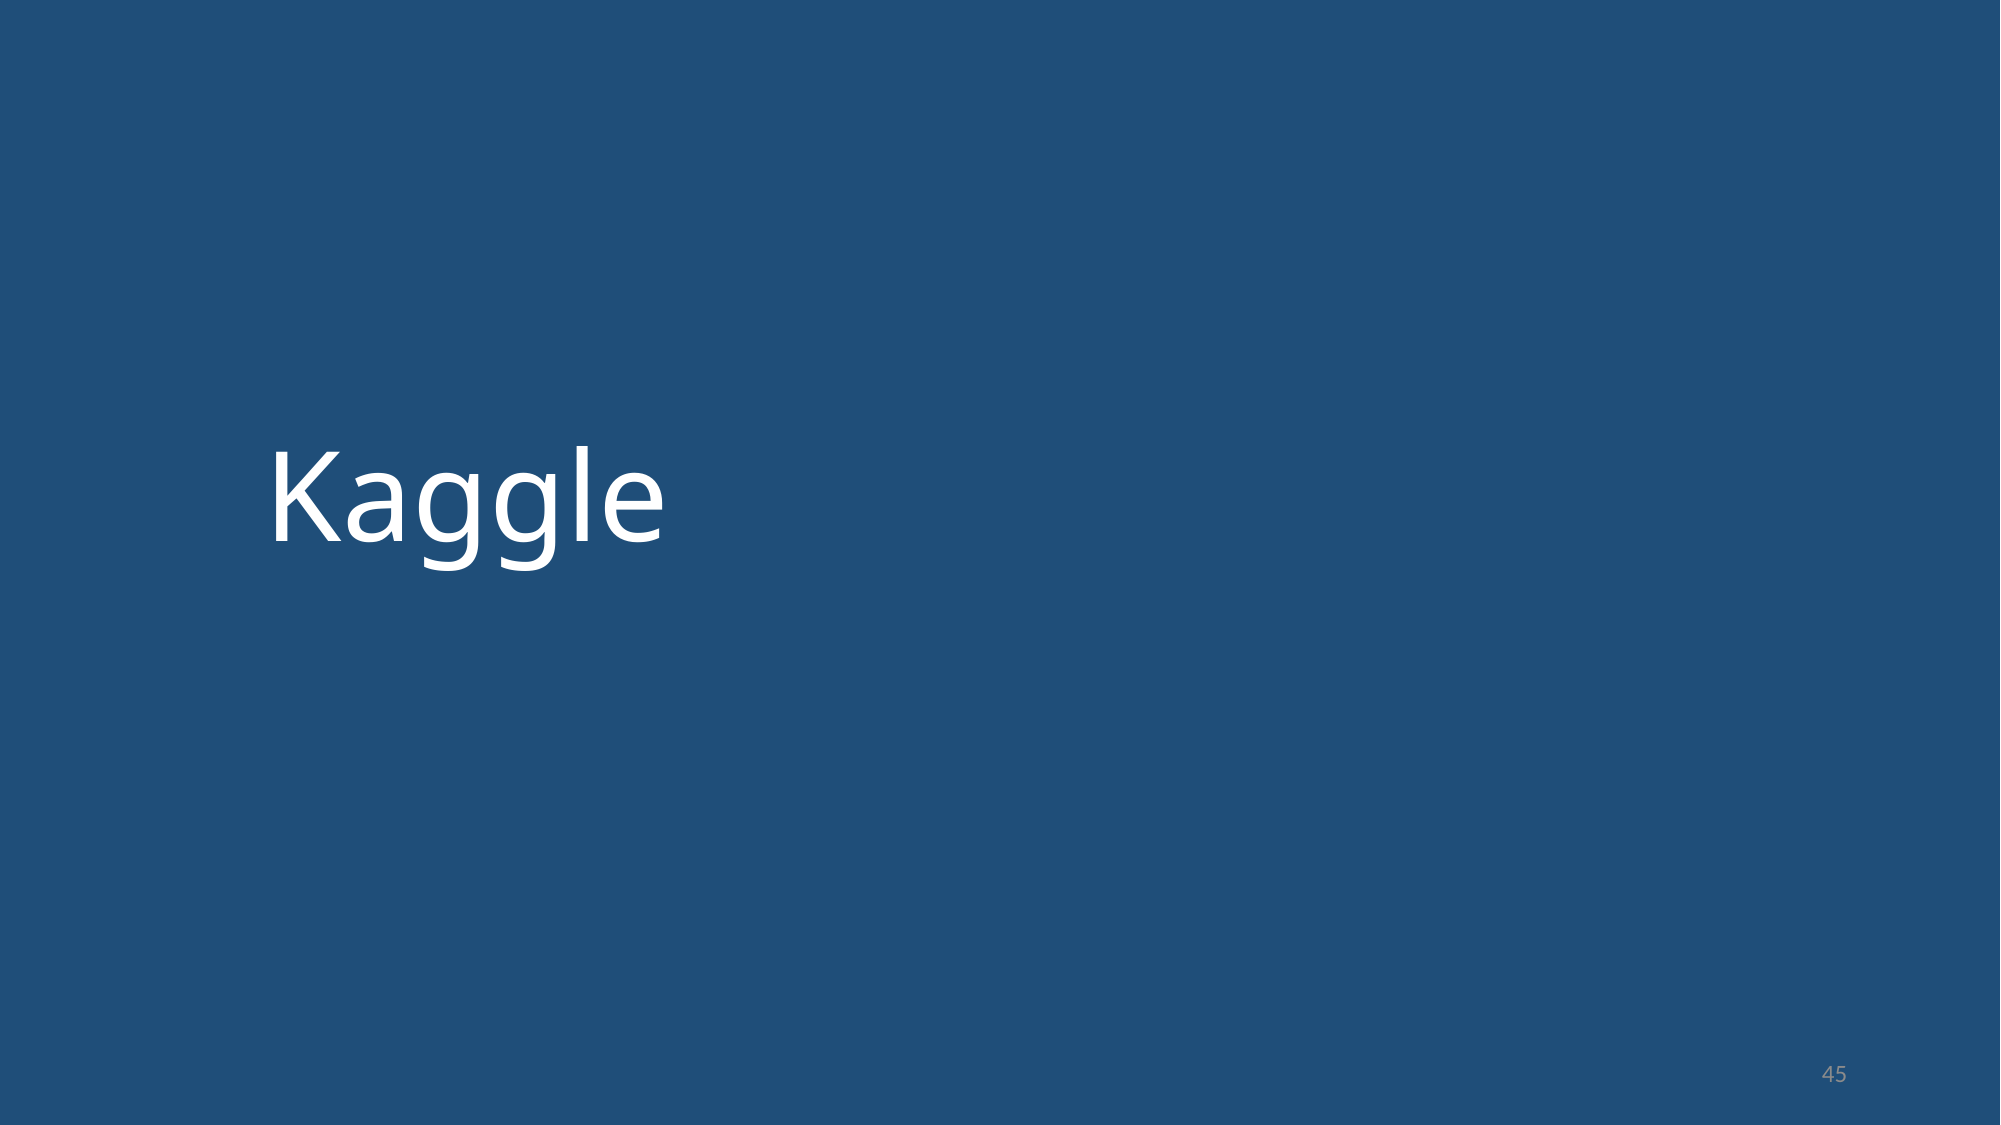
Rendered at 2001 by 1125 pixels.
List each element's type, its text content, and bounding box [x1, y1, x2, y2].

title Kaggle [249, 184, 1750, 576]
slide_number 45 [1412, 1042, 1863, 1103]
